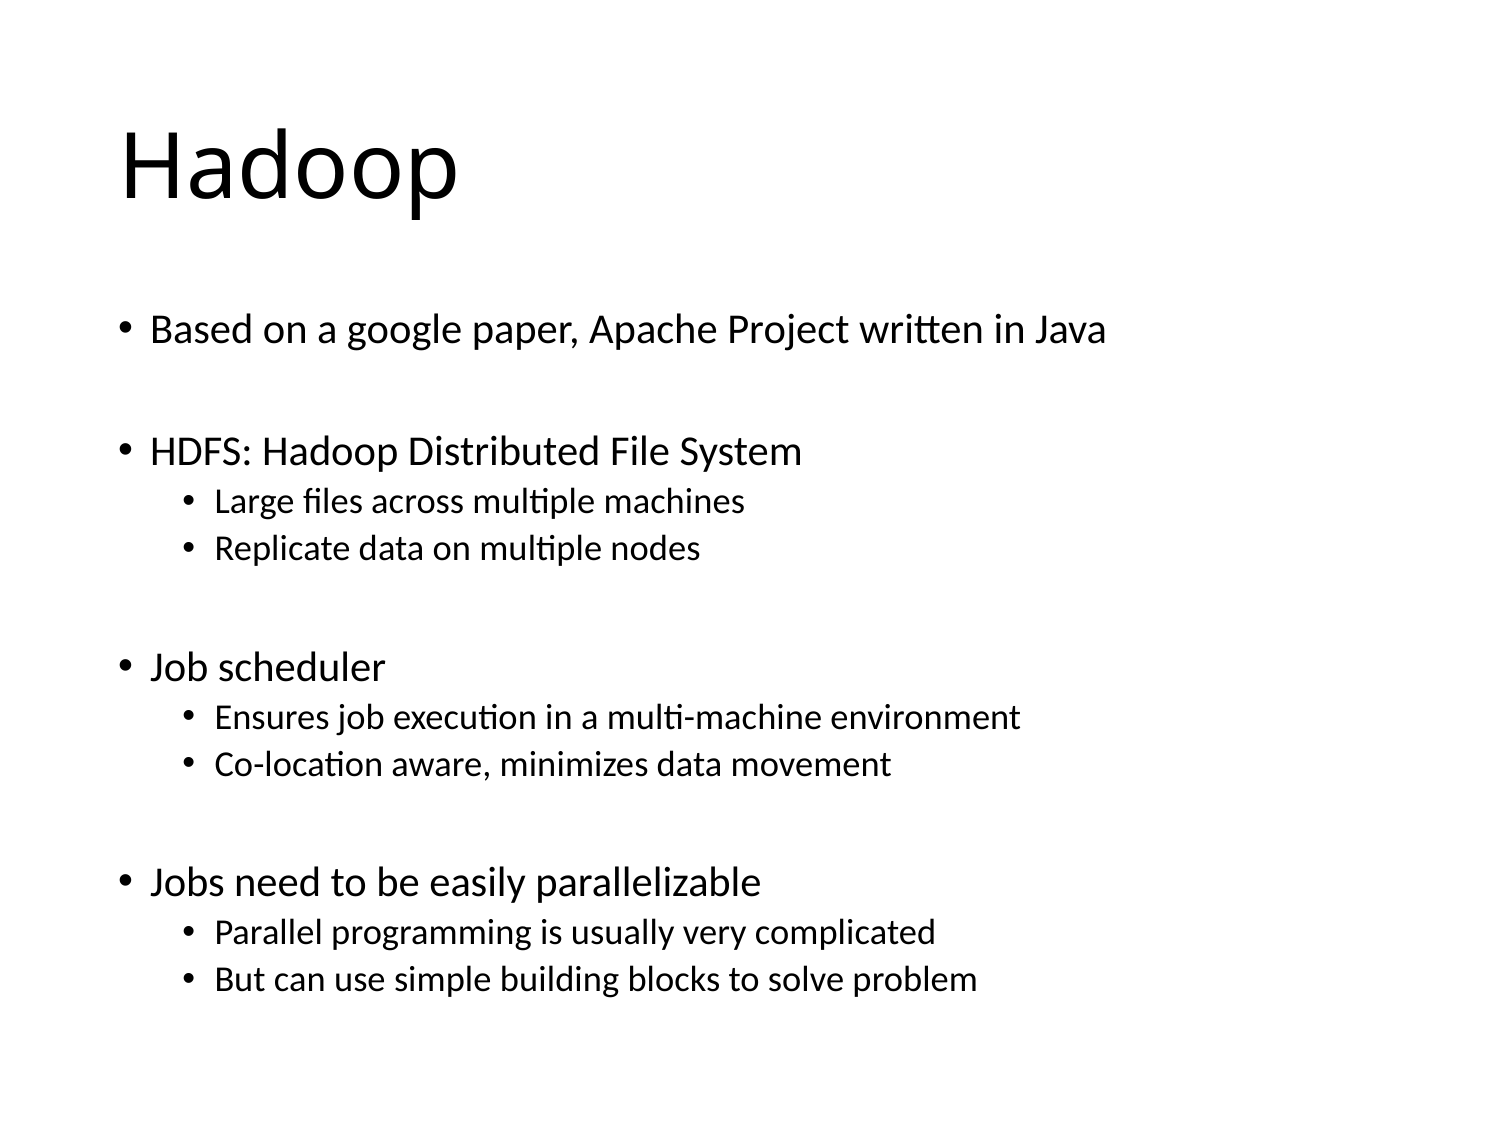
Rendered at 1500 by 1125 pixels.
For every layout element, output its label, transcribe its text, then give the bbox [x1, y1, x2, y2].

list Based on a google paper, Apache Project written in Java HDFS: Hadoop Distributed File System Large files across multiple machines Replicate data on multiple nodes Job scheduler Ensures job execution in a multi-machine environment Co-location aware, minimizes data movement Jobs need to be easily parallelizable Parallel programming is usually very complicated But can use simple building blocks to solve problem [103, 299, 1397, 1014]
title Hadoop [103, 59, 1397, 278]
